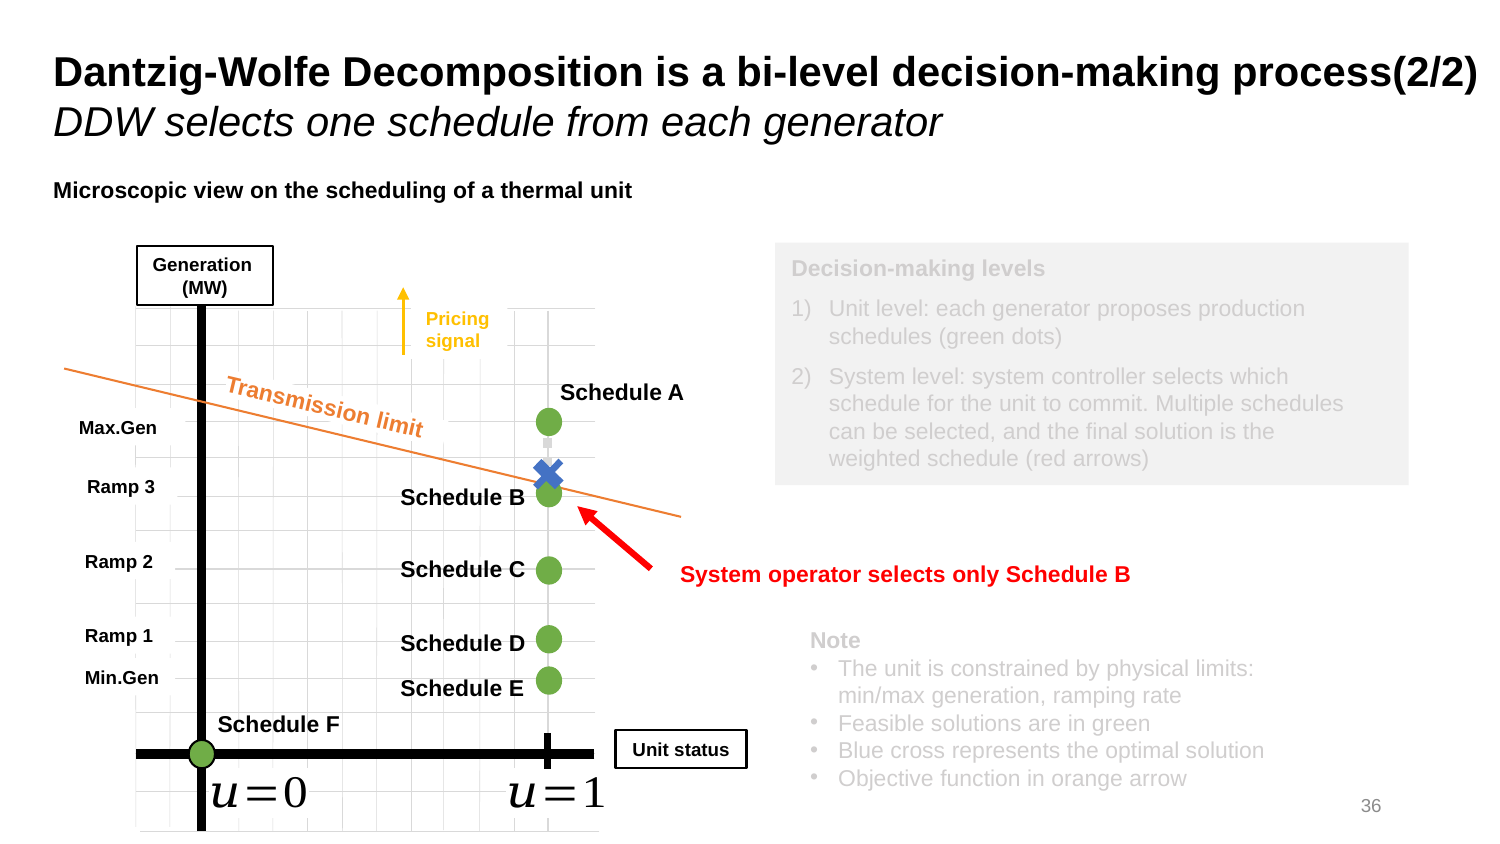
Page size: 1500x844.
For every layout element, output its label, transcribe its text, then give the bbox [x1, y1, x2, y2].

text_box Decision-making levels Unit level: each generator proposes production schedules (green dots) System level: system controller selects which schedule for the unit to commit. Multiple schedules can be selected, and the final solution is the weighted schedule (red arrows) [776, 246, 1377, 479]
text_box [774, 242, 1410, 486]
text_box System operator selects only Schedule B [747, 559, 1132, 588]
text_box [577, 506, 651, 569]
slide_number 36 [1059, 782, 1397, 827]
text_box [64, 245, 747, 831]
text_box Microscopic view on the scheduling of a thermal unit [53, 175, 732, 203]
text_box Note The unit is constrained by physical limits: min/max generation, ramping rate Feasible solutions are in green Blue cross represents the optimal solution Objective function in orange arrow [810, 625, 1283, 819]
text_box Dantzig-Wolfe Decomposition is a bi-level decision-making process(2/2) DDW selects one schedule from each generator [53, 44, 1500, 145]
